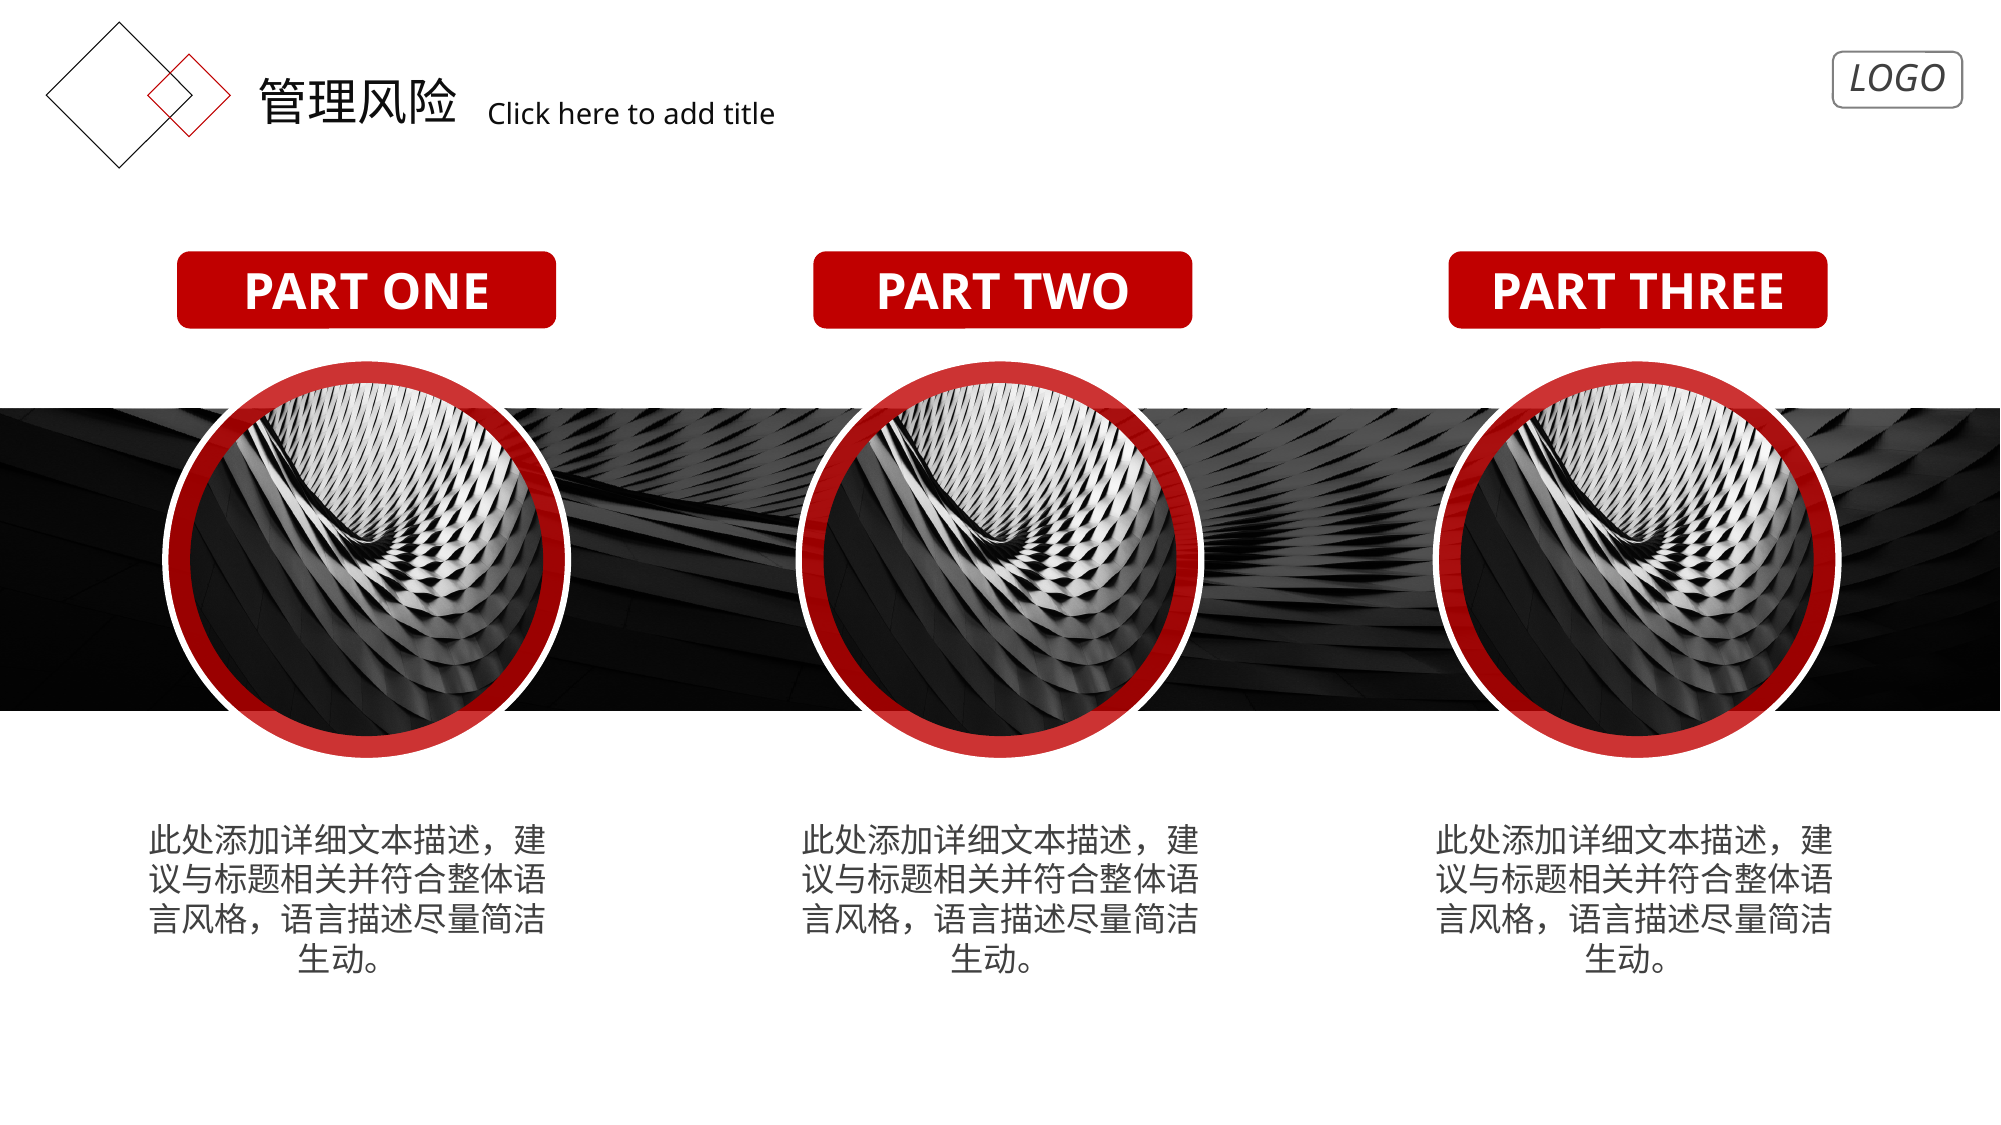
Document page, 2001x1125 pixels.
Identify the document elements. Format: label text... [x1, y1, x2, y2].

text_box Click here to add title [473, 81, 792, 138]
text_box 管理风险 [22, 63, 473, 138]
text_box PART ONE [177, 251, 557, 329]
text_box 此处添加详细文本描述，建议与标题相关并符合整体语言风格，语言描述尽量简洁生动。 [780, 811, 1221, 986]
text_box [0, 408, 165, 711]
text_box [1839, 408, 2000, 711]
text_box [165, 358, 568, 761]
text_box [798, 358, 1202, 761]
text_box PART TWO [813, 251, 1193, 329]
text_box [568, 408, 798, 711]
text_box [1202, 408, 1435, 711]
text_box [1435, 358, 1839, 761]
text_box 此处添加详细文本描述，建议与标题相关并符合整体语言风格，语言描述尽量简洁生动。 [1414, 811, 1855, 986]
text_box 此处添加详细文本描述，建议与标题相关并符合整体语言风格，语言描述尽量简洁生动。 [127, 811, 568, 986]
text_box PART THREE [1448, 251, 1828, 329]
